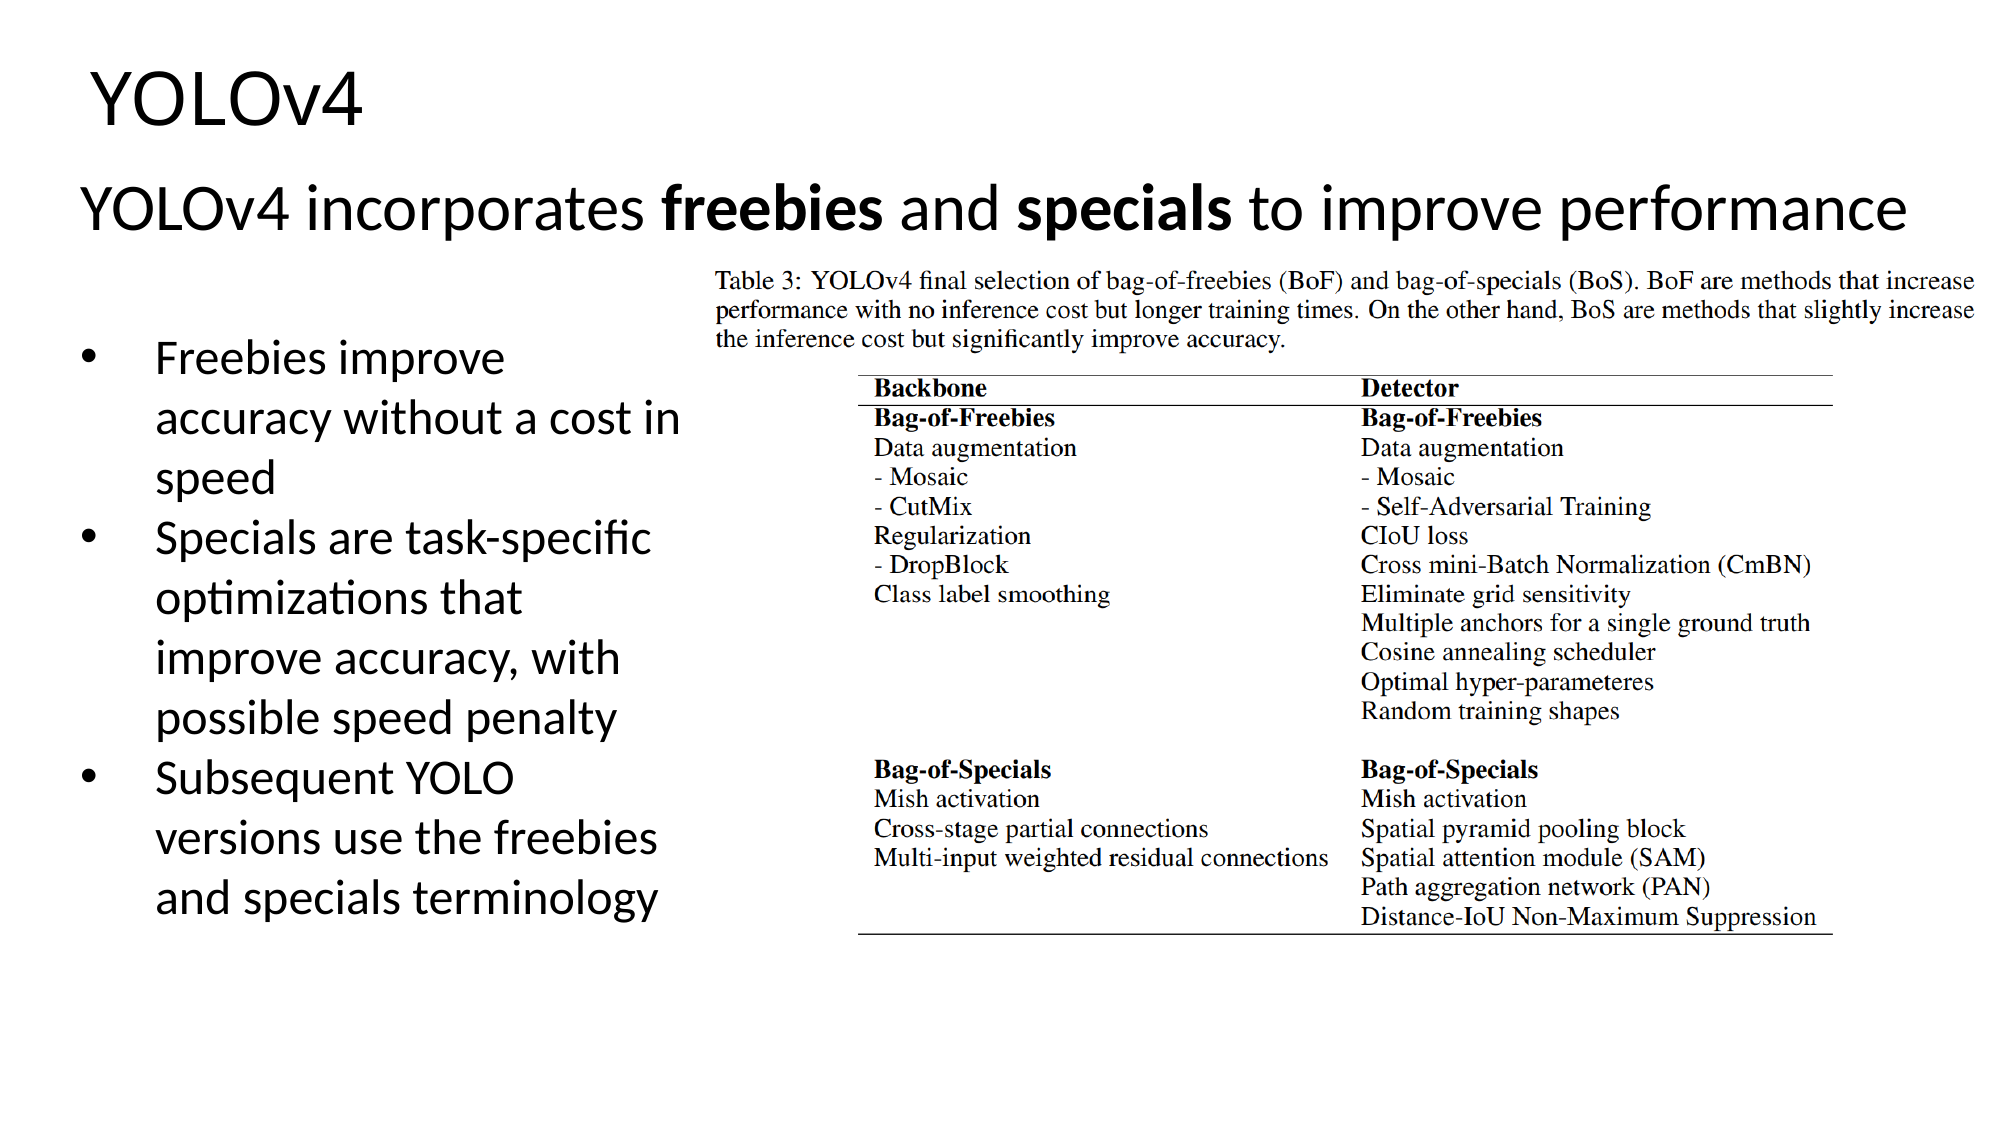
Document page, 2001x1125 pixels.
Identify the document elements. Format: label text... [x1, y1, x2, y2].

text_box YOLOv4 [75, 54, 1966, 150]
text_box Freebies improve accuracy without a cost in speed Specials are task-specific optimizations that improve accuracy, with possible speed penalty Subsequent YOLO versions use the freebies and specials terminology [65, 317, 703, 933]
text_box YOLOv4 incorporates freebies and specials to improve performance [65, 155, 1957, 251]
picture [708, 258, 1981, 944]
